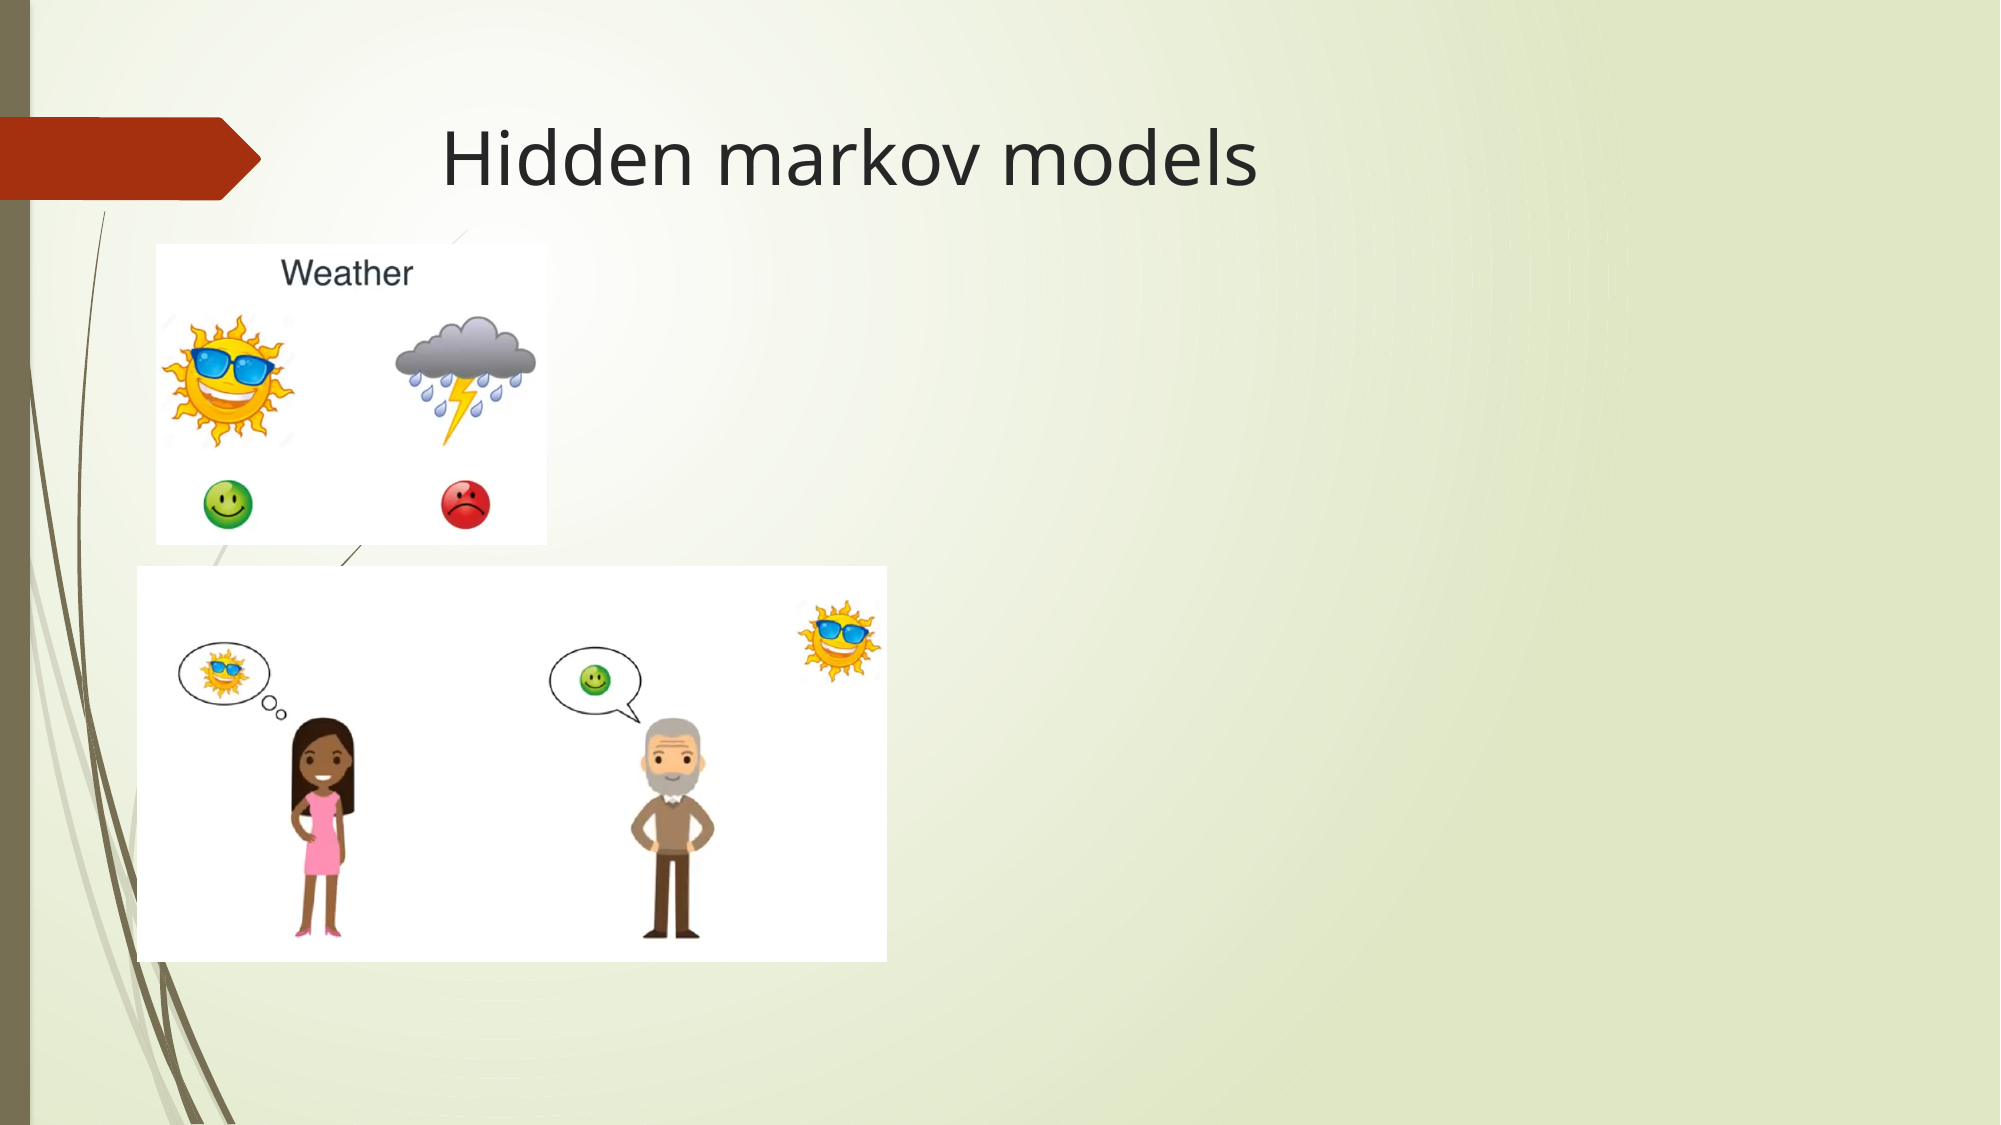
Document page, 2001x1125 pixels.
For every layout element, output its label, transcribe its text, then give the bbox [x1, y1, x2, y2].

picture [137, 566, 887, 962]
picture [156, 243, 547, 545]
title Hidden markov models [425, 102, 1888, 313]
